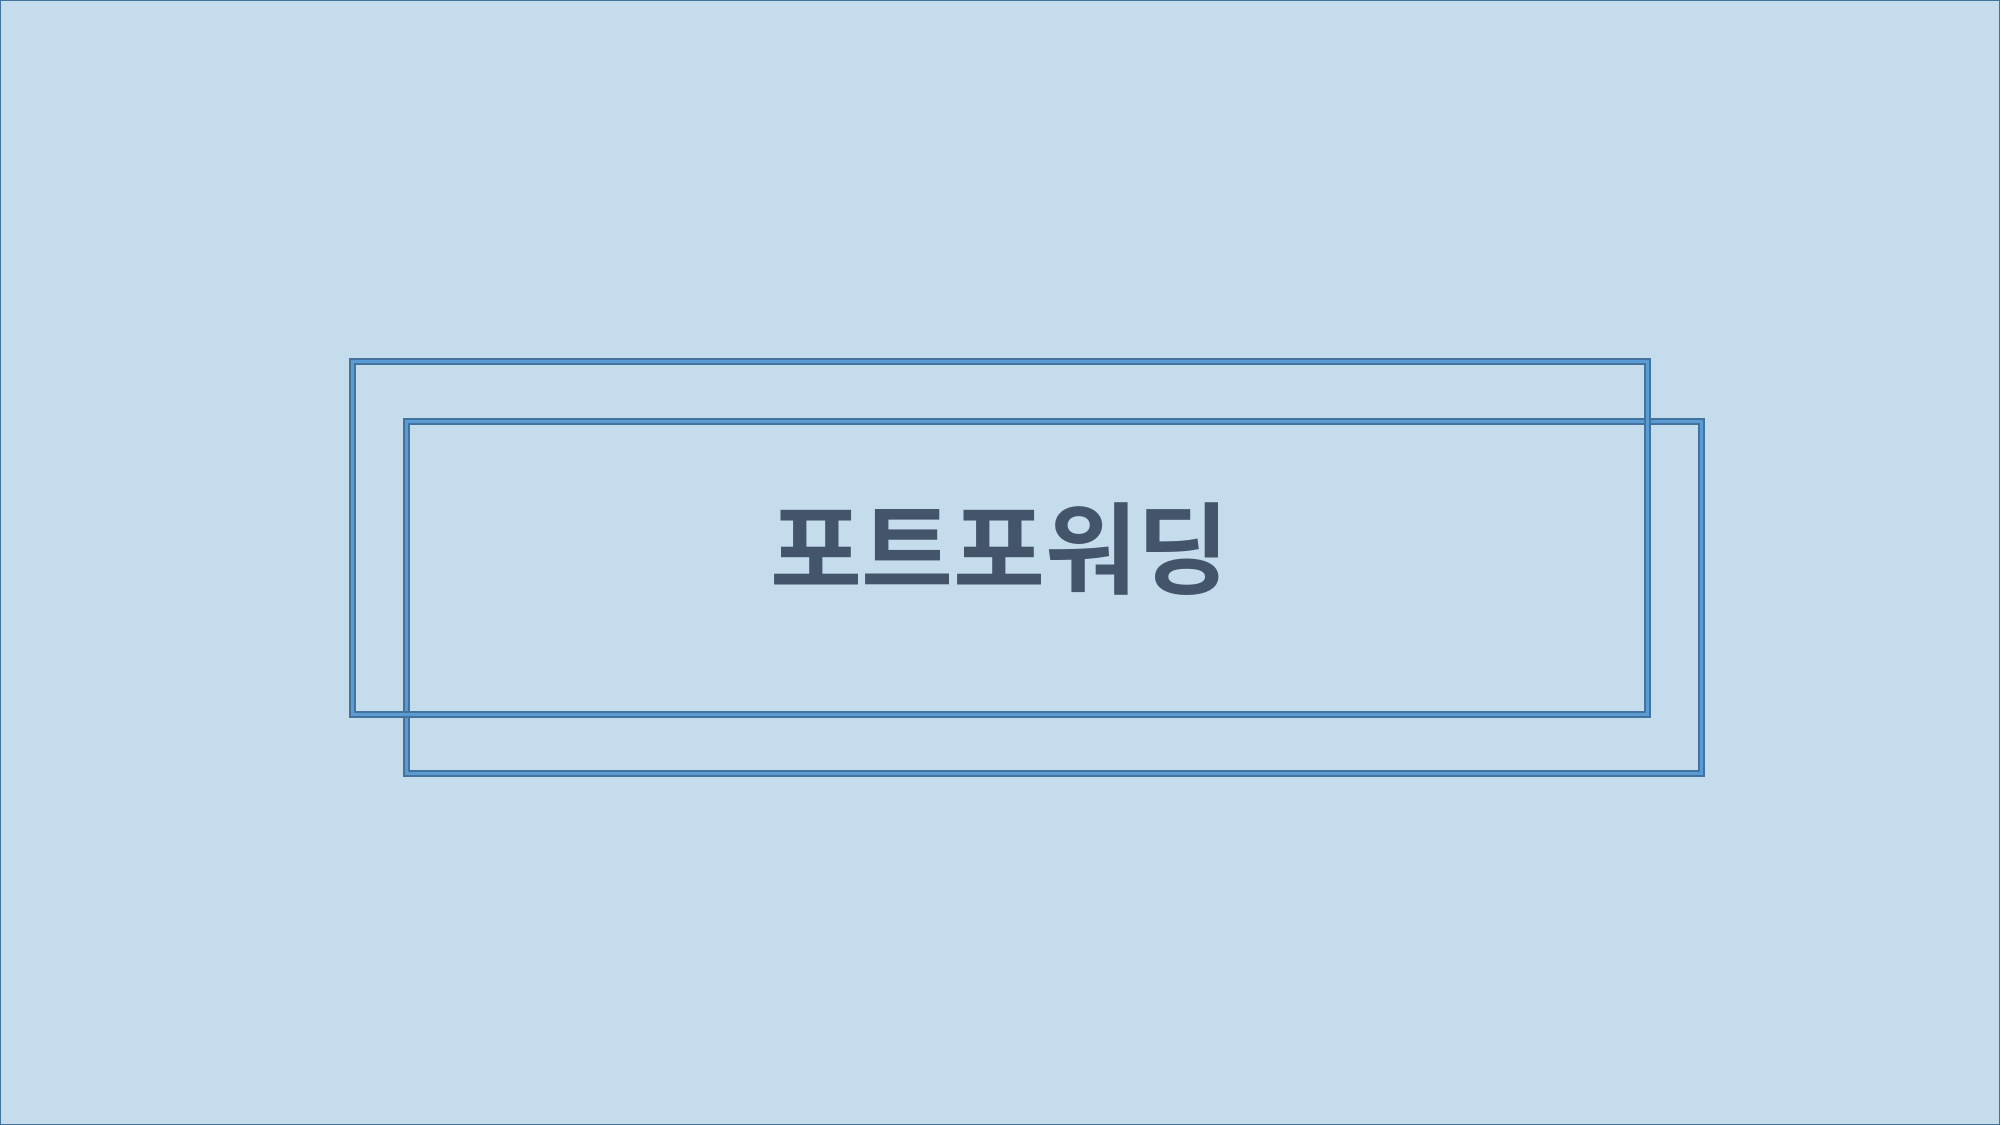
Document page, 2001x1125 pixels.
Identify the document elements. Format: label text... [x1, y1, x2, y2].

text_box [0, 0, 2000, 1125]
text_box 포트포워딩 [445, 479, 1555, 614]
text_box [349, 358, 1651, 718]
text_box [403, 418, 1705, 777]
